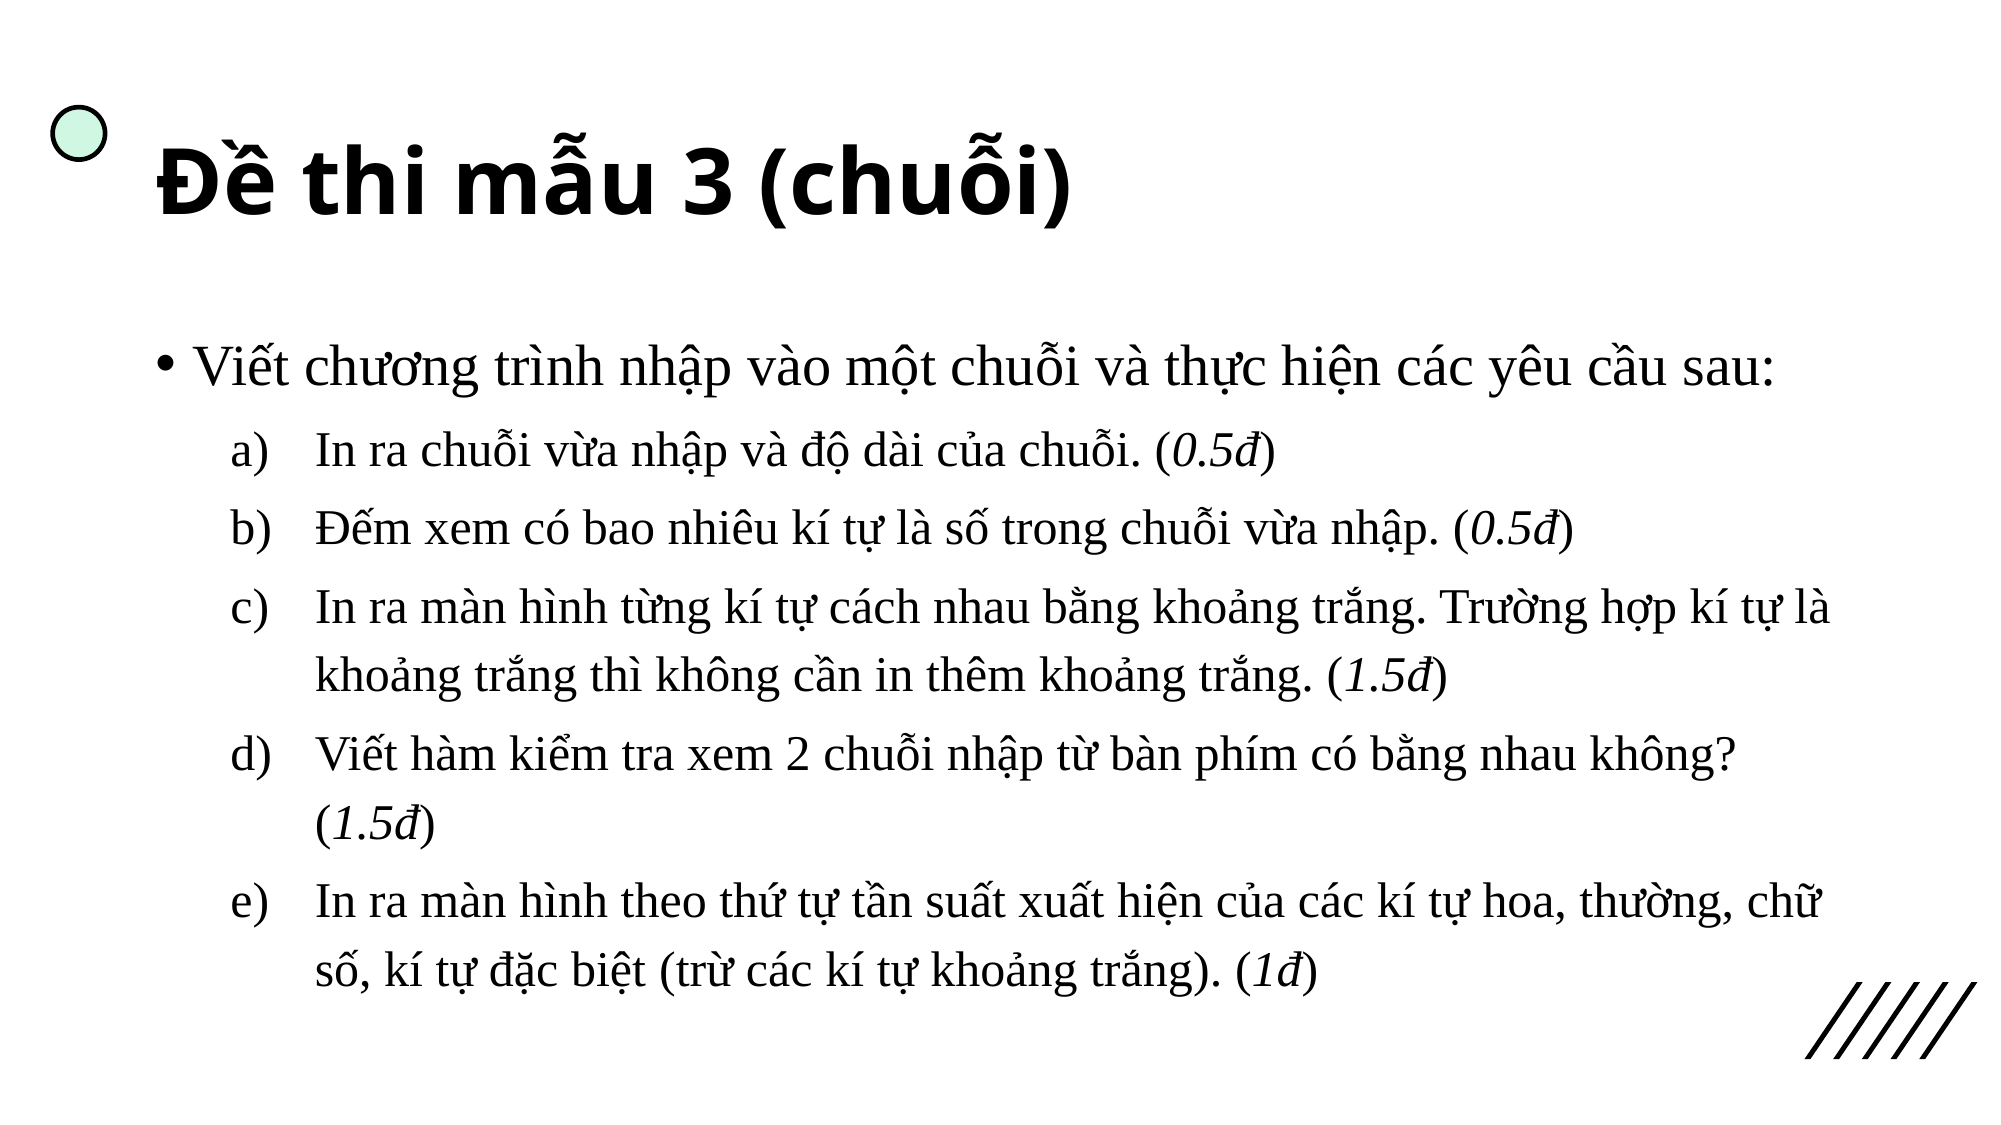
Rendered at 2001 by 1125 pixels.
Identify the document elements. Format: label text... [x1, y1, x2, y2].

list Viết chương trình nhập vào một chuỗi và thực hiện các yêu cầu sau: In ra chuỗi vừa nhập và độ dài của chuỗi. (0.5đ) Đếm xem có bao nhiêu kí tự là số trong chuỗi vừa nhập. (0.5đ) In ra màn hình từng kí tự cách nhau bằng khoảng trắng. Trường hợp kí tự là khoảng trắng thì không cần in thêm khoảng trắng. (1.5đ) Viết hàm kiểm tra xem 2 chuỗi nhập từ bàn phím có bằng nhau không? (1.5đ) In ra màn hình theo thứ tự tần suất xuất hiện của các kí tự hoa, thường, chữ số, kí tự đặc biệt (trừ các kí tự khoảng trắng). (1đ) [137, 299, 1863, 1014]
title Đề thi mẫu 3 (chuỗi) [137, 59, 1863, 278]
